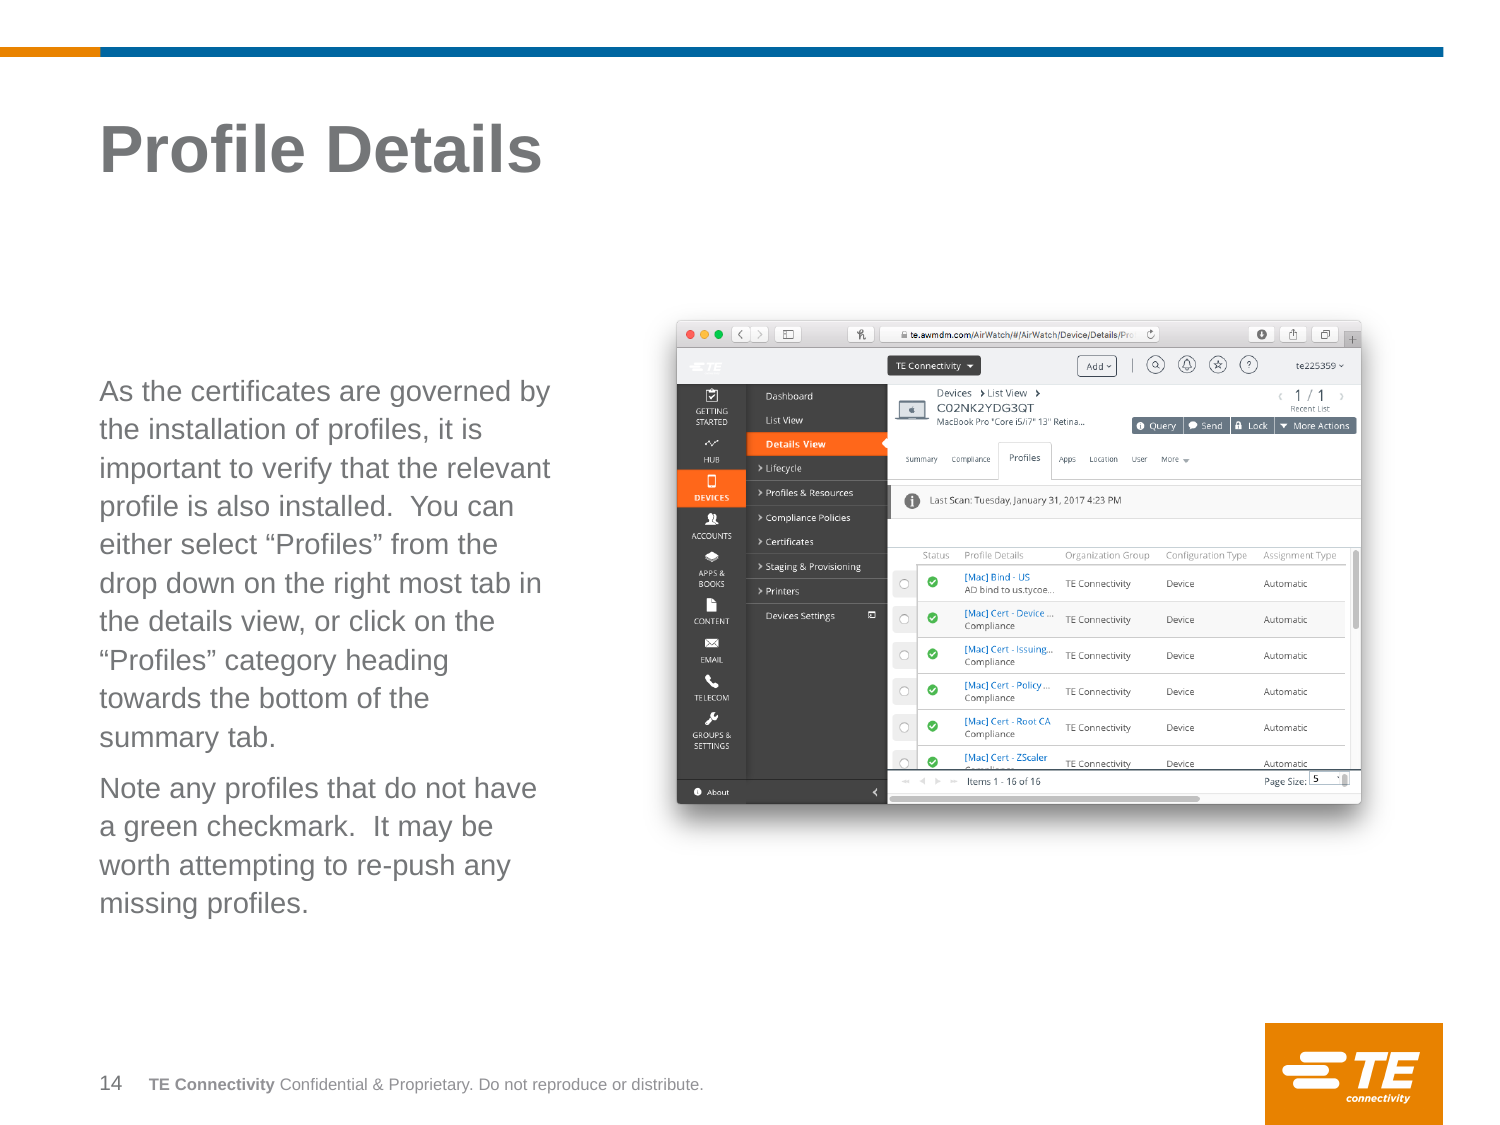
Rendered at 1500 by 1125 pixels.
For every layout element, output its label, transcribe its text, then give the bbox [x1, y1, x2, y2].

list As the certificates are governed by the installation of profiles, it is important to verify that the relevant profile is also installed. You can either select “Profiles” from the drop down on the right most tab in the details view, or click on the “Profiles” category heading towards the bottom of the summary tab. Note any profiles that do not have a green checkmark. It may be worth attempting to re-push any missing profiles. [84, 361, 569, 998]
title Profile Details [84, 107, 569, 347]
picture [1265, 1023, 1443, 1125]
picture [637, 159, 1400, 999]
slide_number 14 [84, 1052, 155, 1113]
